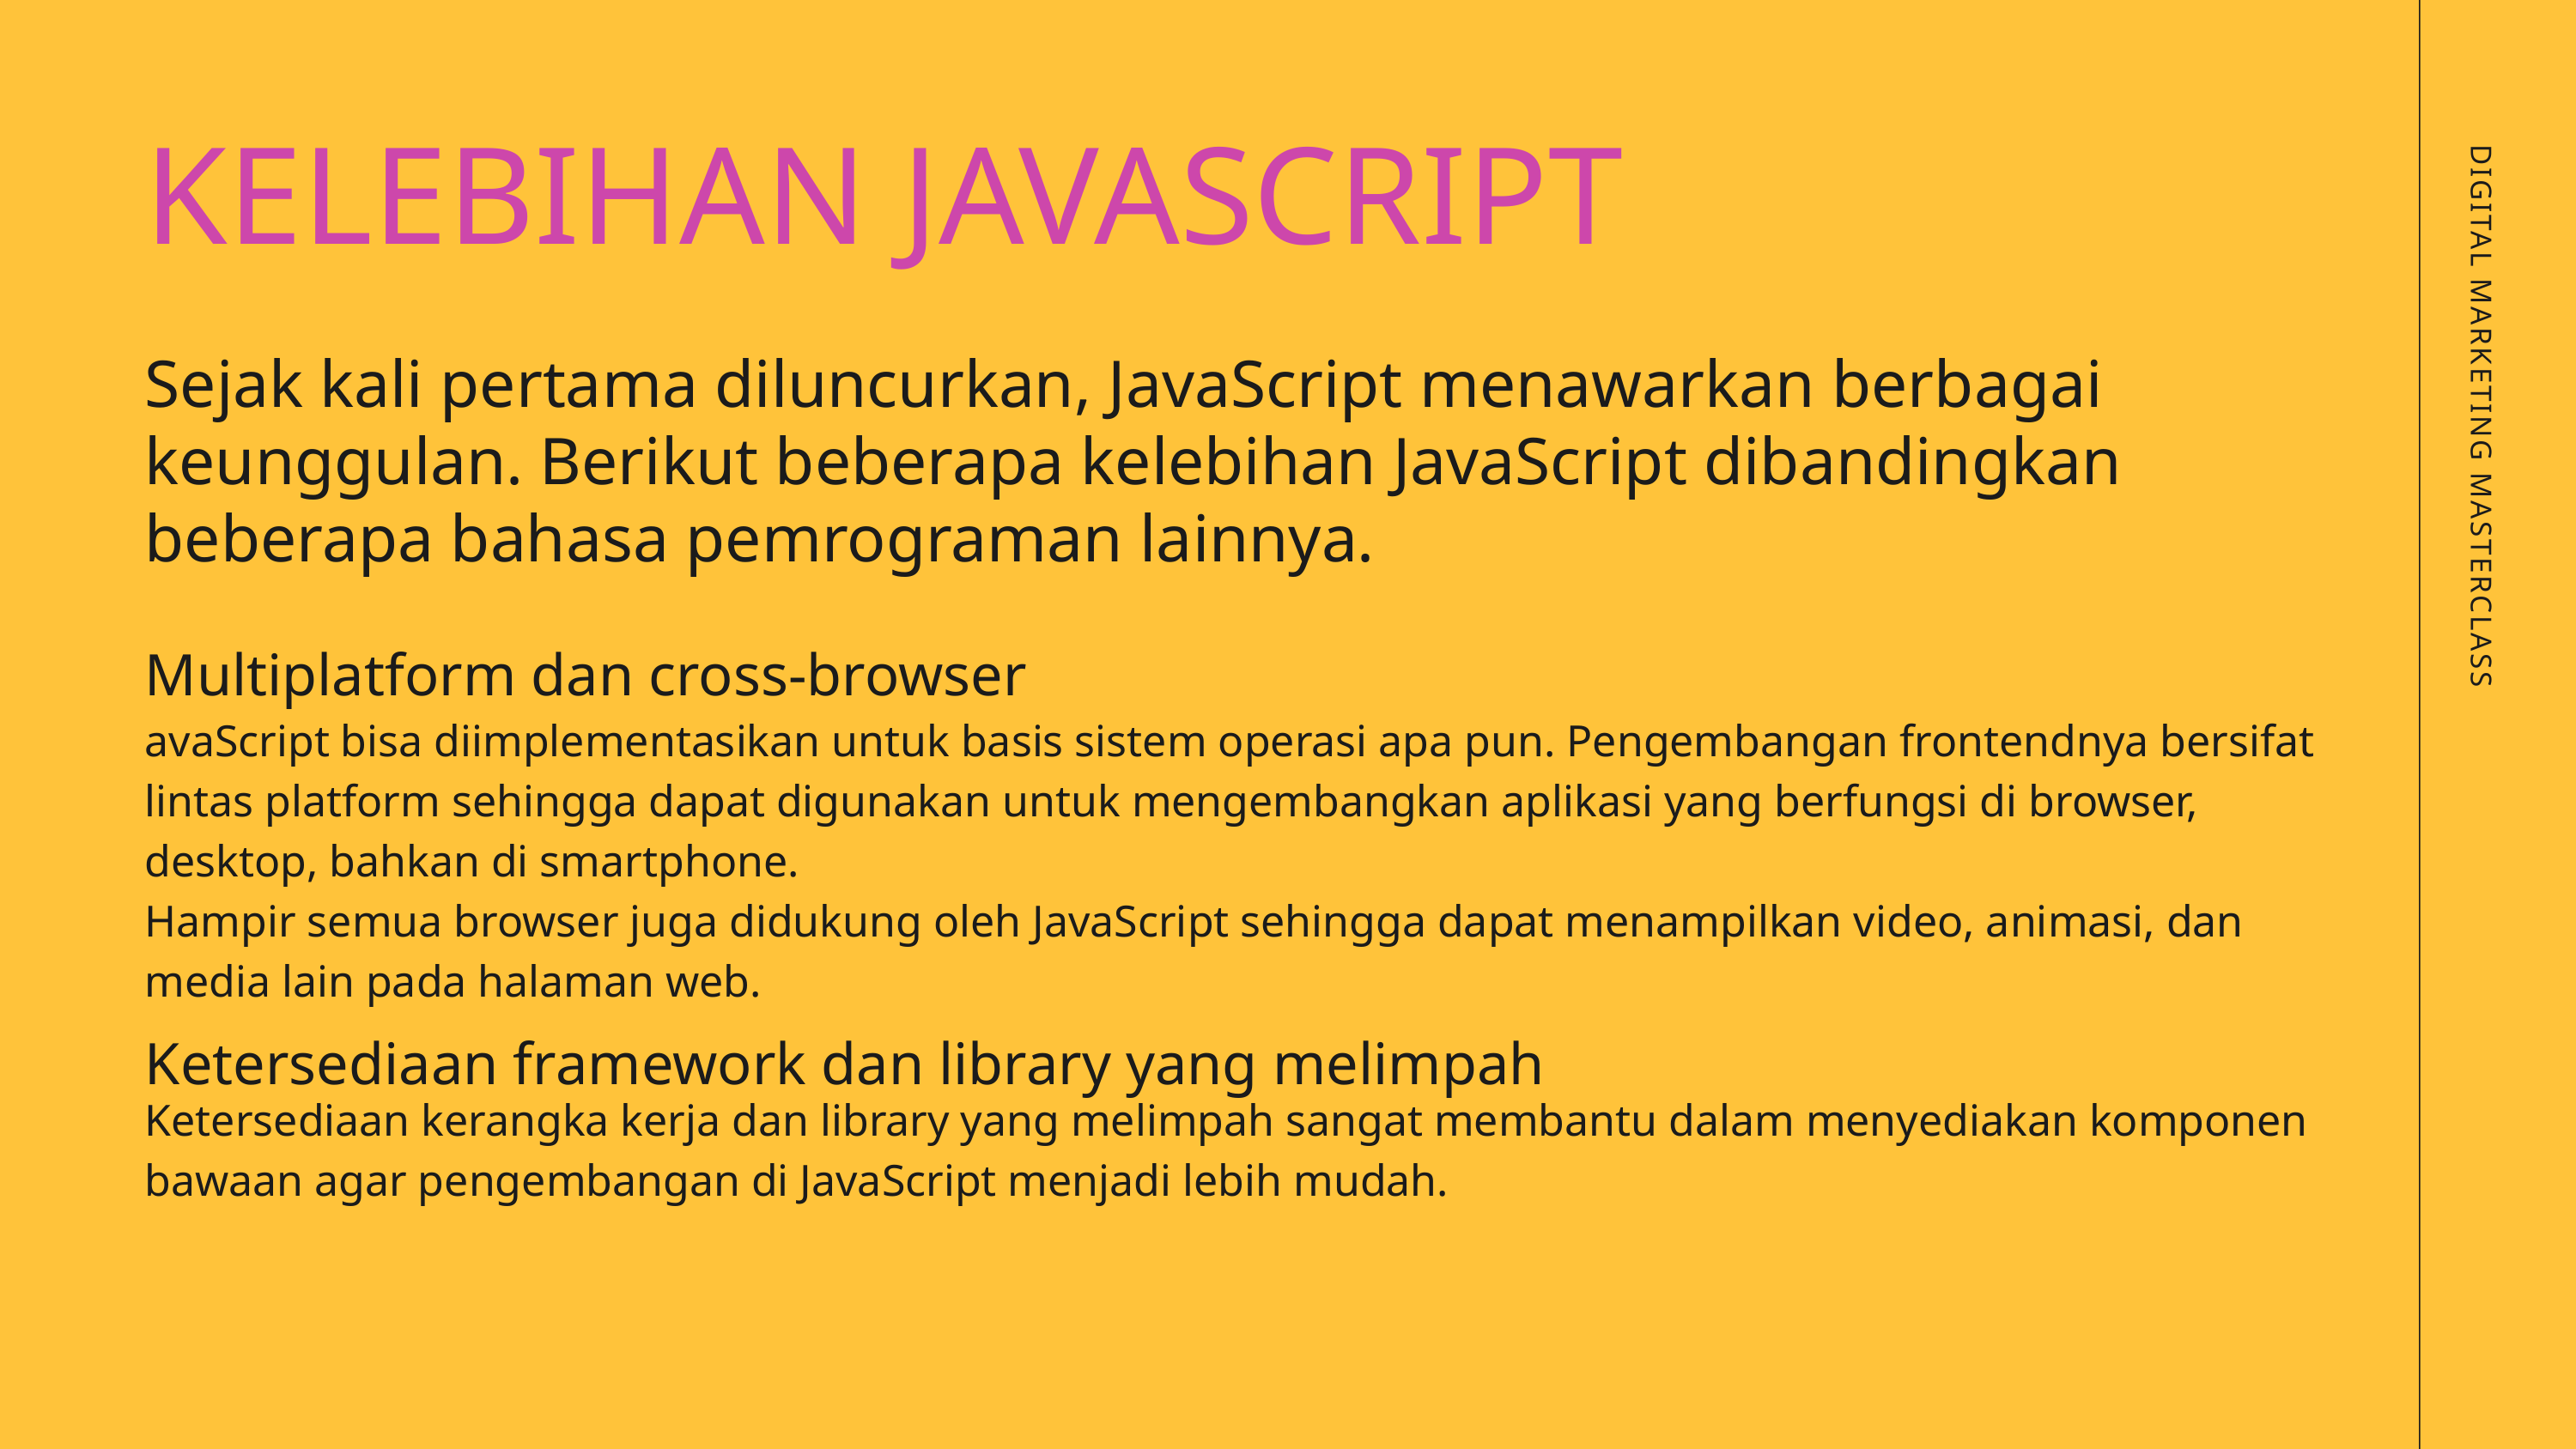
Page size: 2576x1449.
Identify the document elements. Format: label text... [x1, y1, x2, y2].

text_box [144, 632, 2354, 1058]
text_box Ketersediaan kerangka kerja dan library yang melimpah sangat membantu dalam menyediakan komponen bawaan agar pengembangan di JavaScript menjadi lebih mudah. [144, 1084, 2354, 1205]
text_box DIGITAL MARKETING MASTERCLASS [2464, 144, 2506, 1059]
text_box Ketersediaan framework dan library yang melimpah [144, 1065, 1781, 1084]
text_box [144, 144, 2354, 572]
